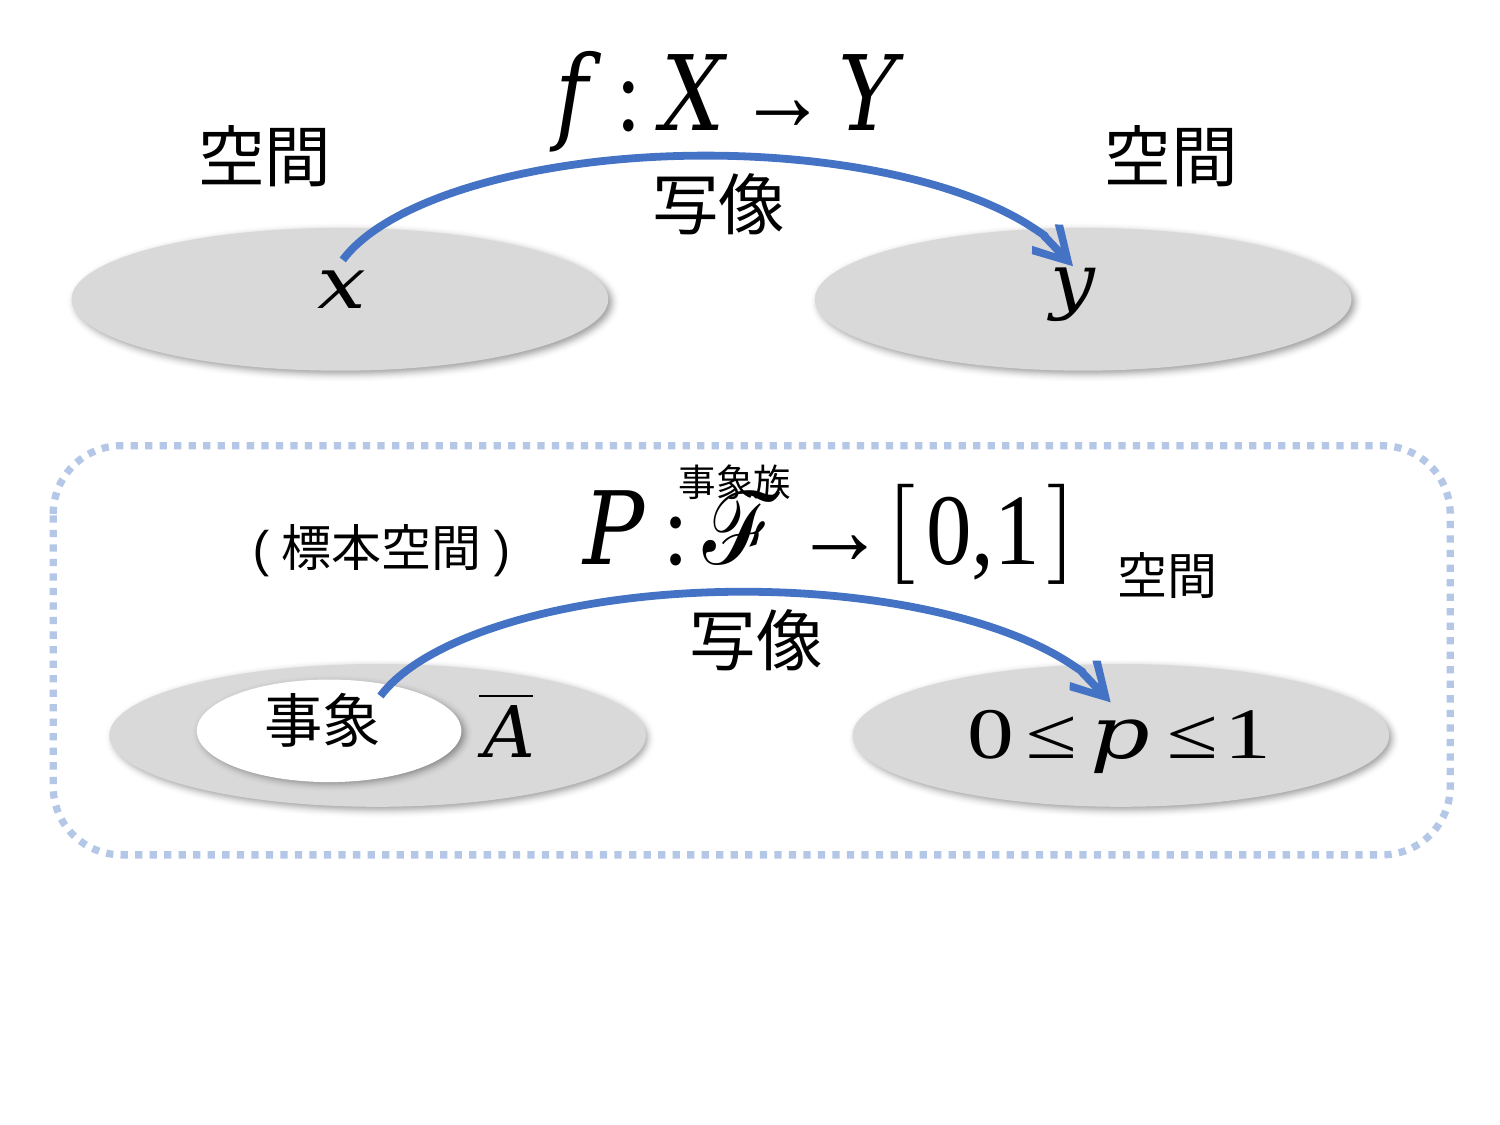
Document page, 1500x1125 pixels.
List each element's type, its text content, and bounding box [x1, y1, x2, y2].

text_box [70, 226, 610, 372]
text_box 事象族 [664, 451, 807, 512]
text_box [342, 157, 1073, 300]
text_box [52, 444, 1452, 856]
text_box 写像 [675, 591, 839, 687]
text_box [813, 226, 1353, 372]
text_box 写像 [637, 155, 801, 251]
text_box [380, 593, 1111, 736]
text_box [851, 662, 1391, 808]
